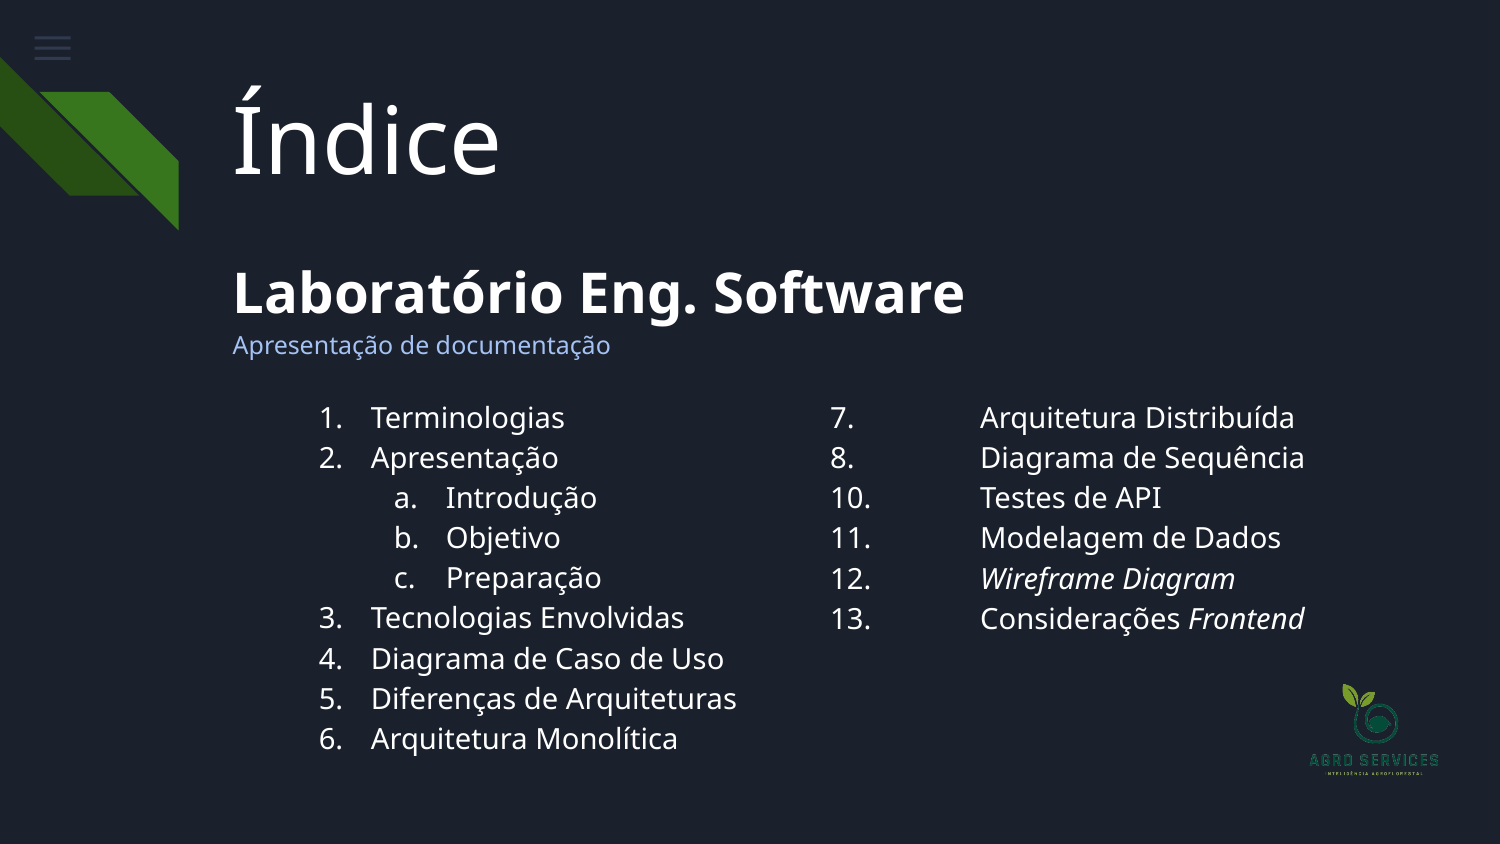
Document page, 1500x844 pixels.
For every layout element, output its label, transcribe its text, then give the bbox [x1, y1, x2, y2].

picture [1306, 681, 1441, 778]
text_box Laboratório Eng. Software Apresentação de documentação [217, 232, 1189, 433]
text_box Terminologias Apresentação Introdução Objetivo Preparação Tecnologias Envolvidas Diagrama de Caso de Uso Diferenças de Arquiteturas Arquitetura Monolítica [280, 378, 797, 811]
text_box Índice [217, 65, 1373, 174]
text_box 7. Arquitetura Distribuída 8. Diagrama de Sequência 10. Testes de API 11. Modelagem de Dados 12. Wireframe Diagram 13. Considerações Frontend [740, 379, 1322, 651]
